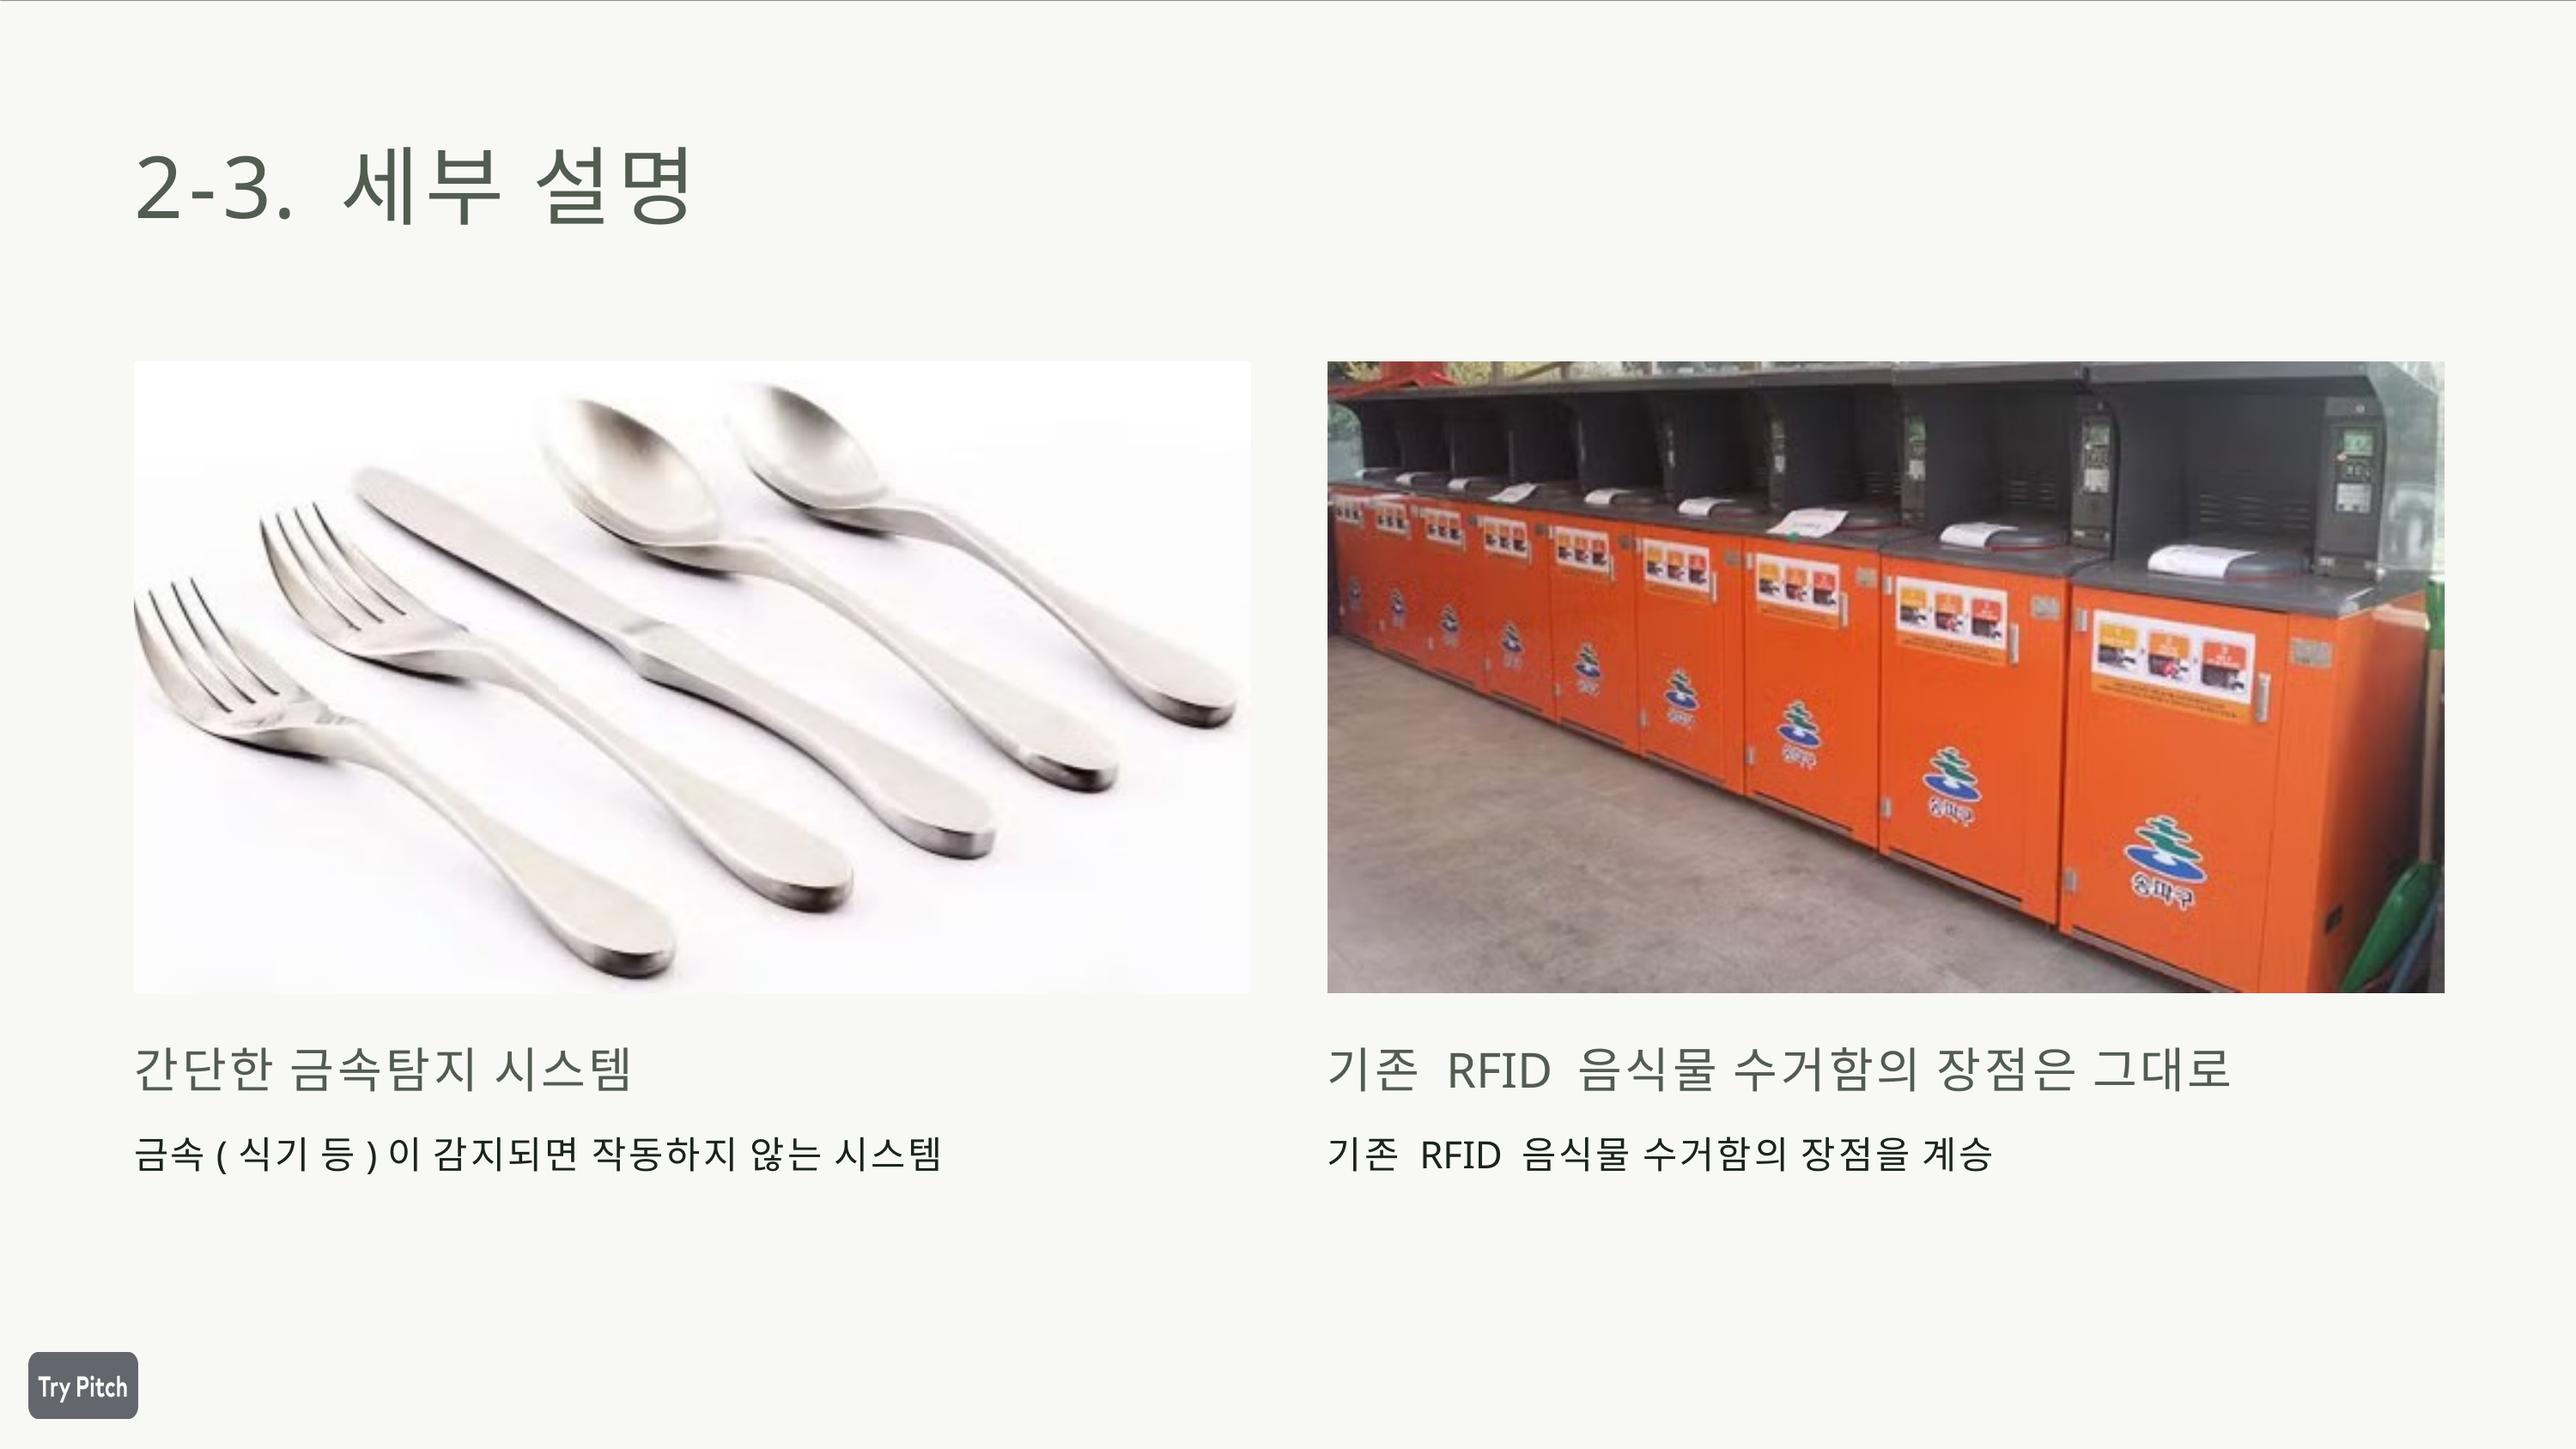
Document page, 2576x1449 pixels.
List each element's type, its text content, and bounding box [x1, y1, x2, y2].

picture [0, 0, 2576, 1449]
title 2-3. 세부 설명 [131, 130, 2445, 375]
text_box 간단한 금속탐지 시스템 금속(식기 등)이 감지되면 작동하지 않는 시스템 [132, 1037, 987, 1177]
text_box 기존 RFID 음식물 수거함의 장점은 그대로 기존 RFID 음식물 수거함의 장점을 계승 [1325, 1037, 2287, 1177]
